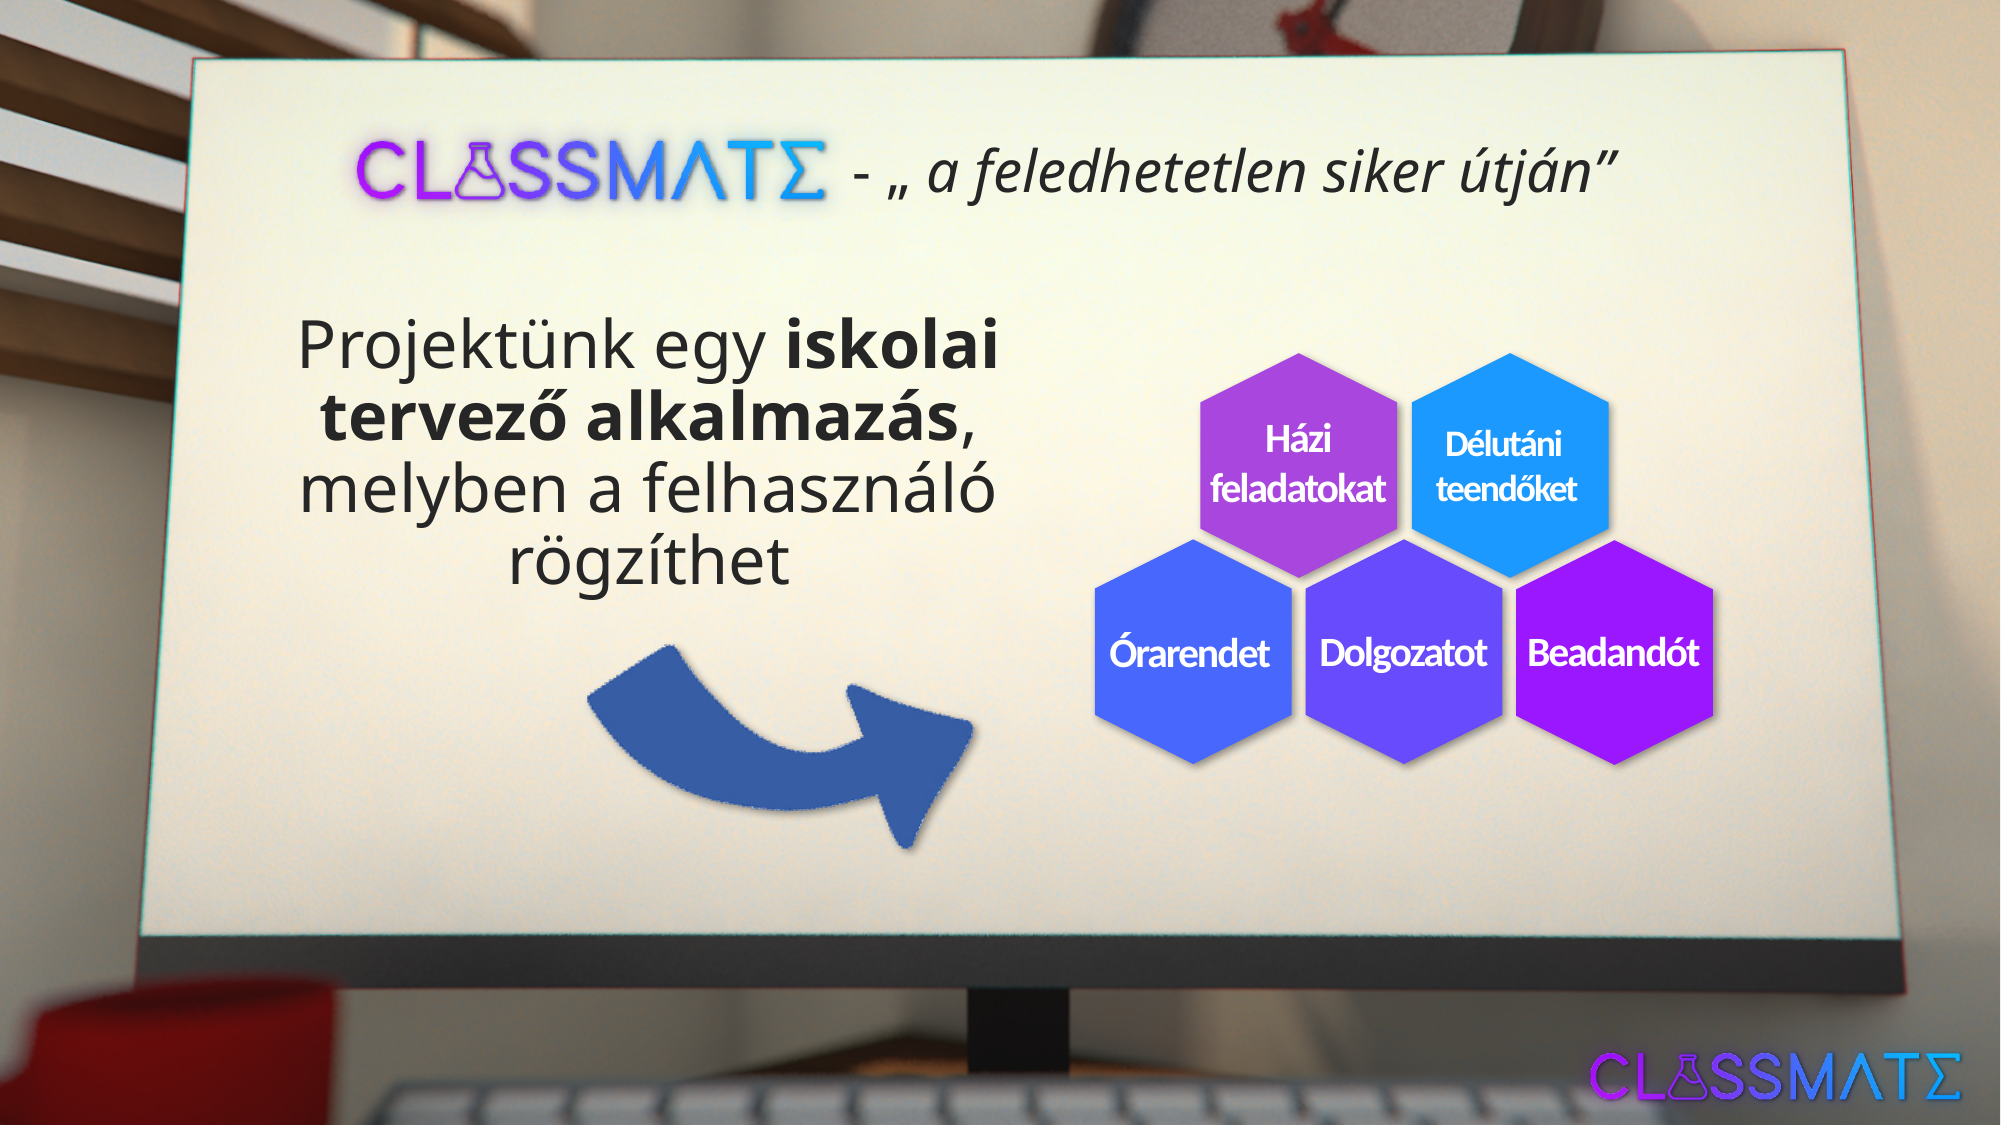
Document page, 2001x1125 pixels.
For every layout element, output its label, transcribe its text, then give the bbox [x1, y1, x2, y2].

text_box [283, 84, 1787, 255]
text_box [1410, 517, 1610, 580]
text_box Dolgozatot [1286, 617, 1522, 682]
text_box [1410, 351, 1610, 412]
text_box [1515, 539, 1714, 617]
text_box [1199, 518, 1399, 580]
text_box Délutáni teendőket [1366, 412, 1648, 517]
picture [0, 0, 2001, 1125]
text_box [1199, 351, 1399, 403]
list Projektünk egy iskolai tervező alkalmazás, melyben a felhasználó rögzíthet [244, 303, 1054, 617]
text_box [1093, 538, 1293, 766]
text_box [1304, 682, 1504, 766]
text_box [1515, 682, 1714, 767]
text_box [1304, 538, 1504, 617]
text_box Órarendet [1094, 618, 1303, 684]
text_box Házi feladatokat [1181, 403, 1416, 518]
text_box Beadandót [1522, 617, 1731, 682]
